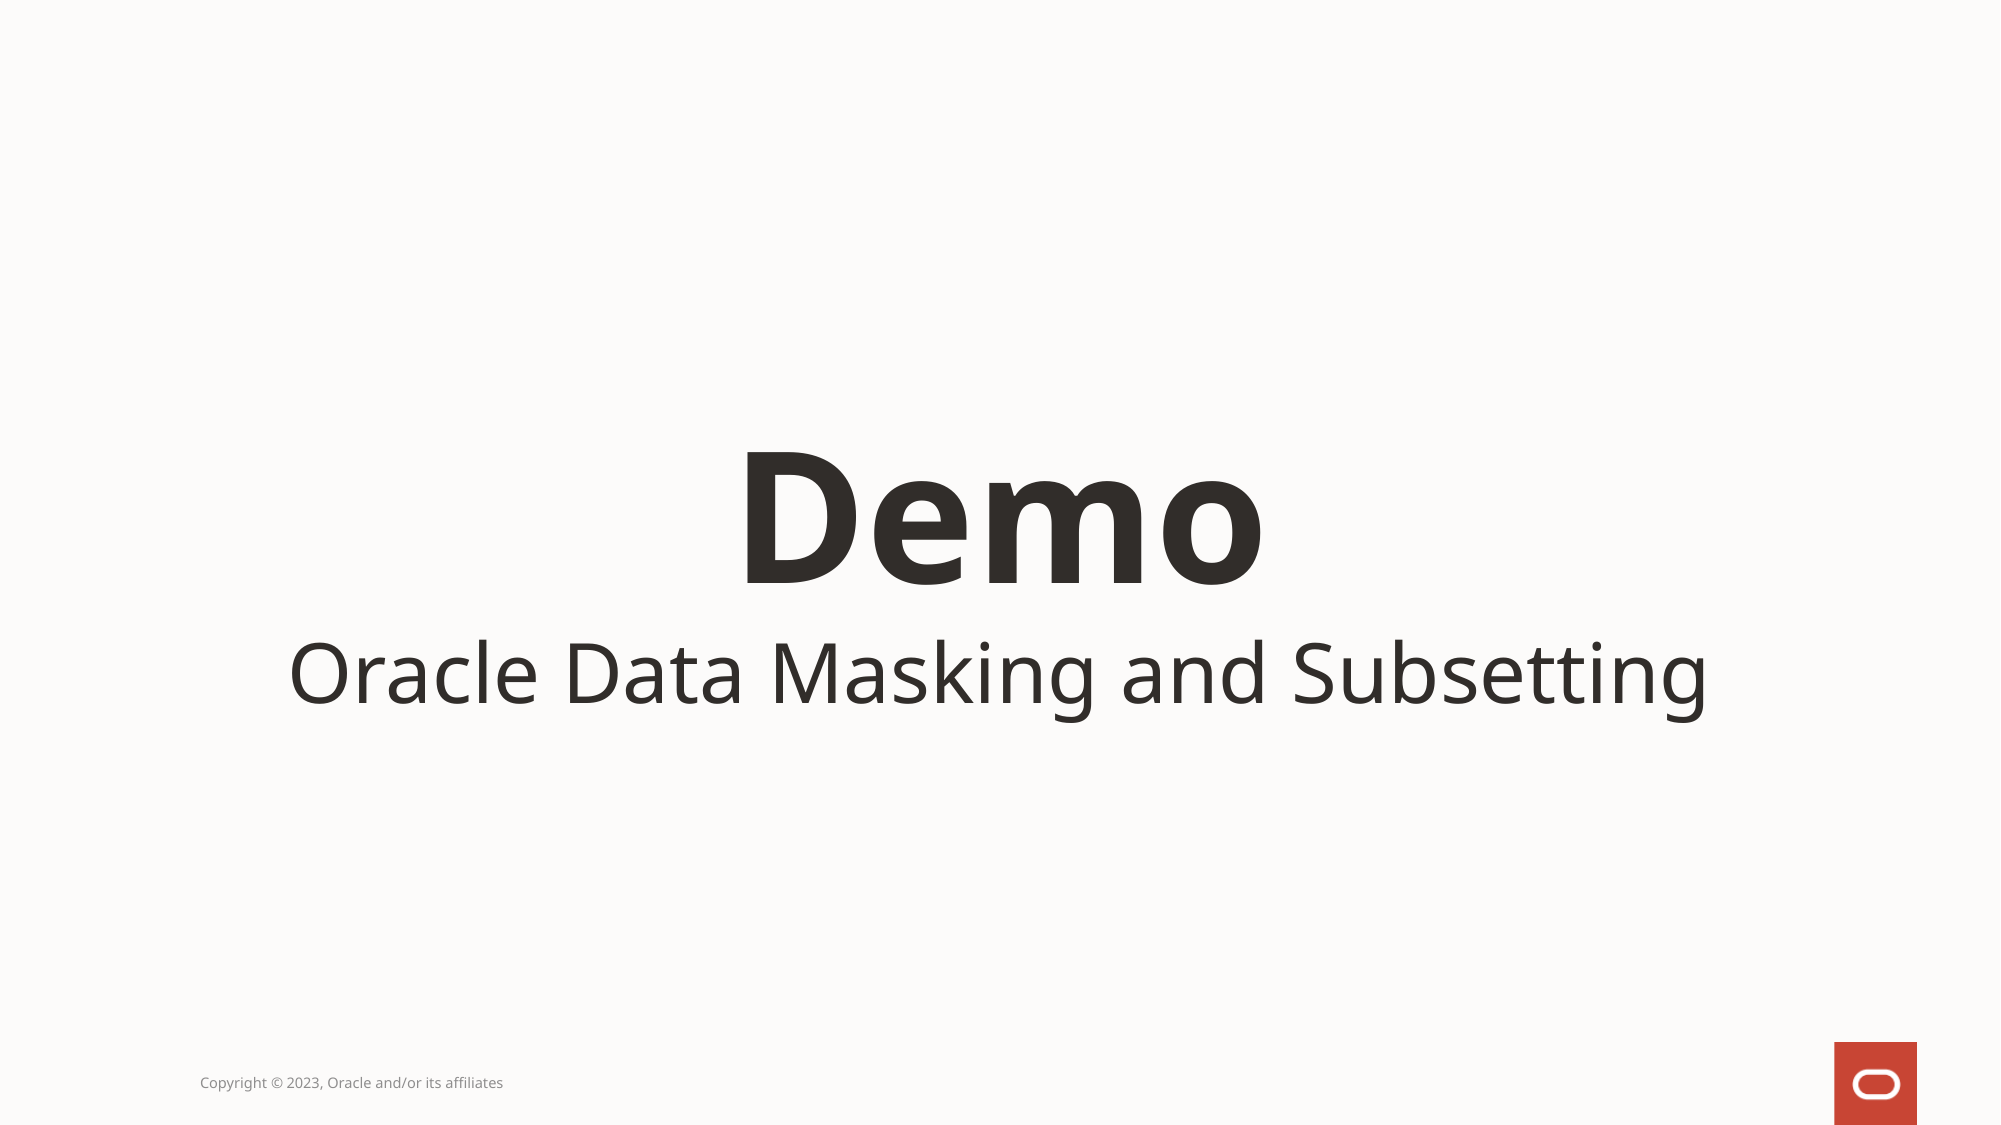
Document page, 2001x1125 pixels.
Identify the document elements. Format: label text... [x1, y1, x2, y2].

footer Copyright © 2023, Oracle and/or its affiliates [185, 1053, 1128, 1114]
text_box Demo Oracle Data Masking and Subsetting [0, 393, 2000, 728]
